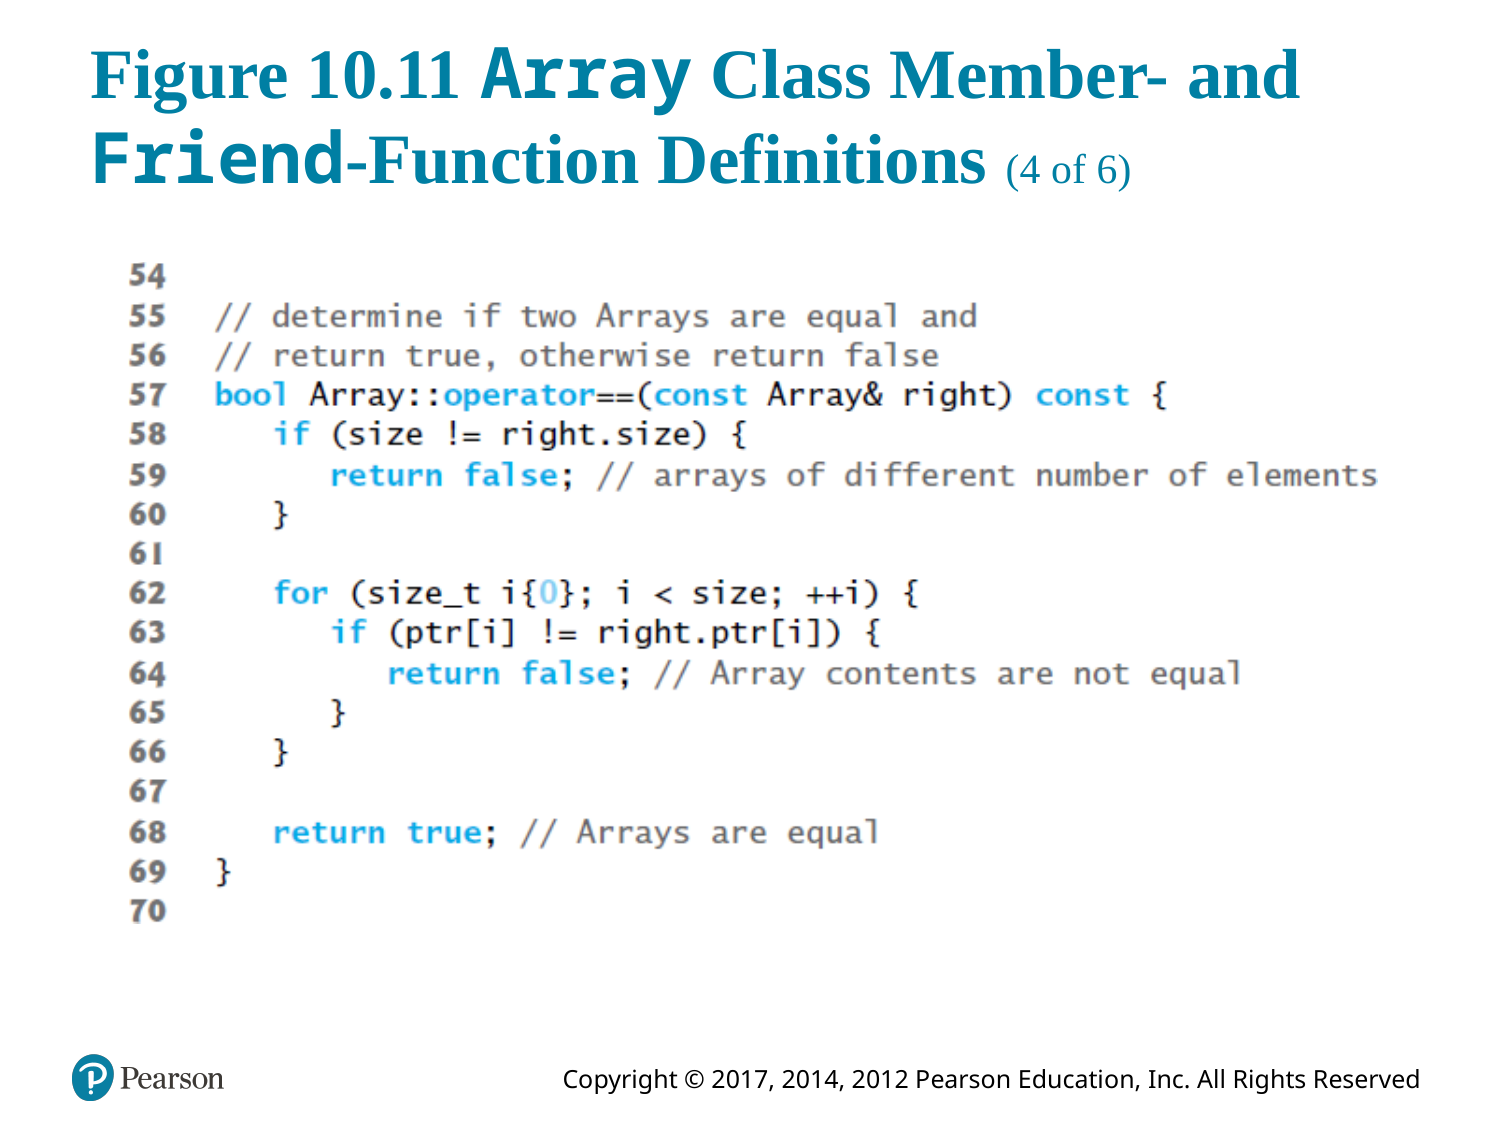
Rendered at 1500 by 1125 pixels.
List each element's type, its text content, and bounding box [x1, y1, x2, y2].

picture [72, 1054, 88, 1070]
picture [72, 1087, 83, 1101]
title Figure 10.11 Array Class Member- and Friend-Function Definitions (4 of 6) [75, 37, 1425, 213]
picture [98, 1054, 224, 1101]
picture [128, 262, 1379, 924]
picture [80, 1063, 106, 1088]
